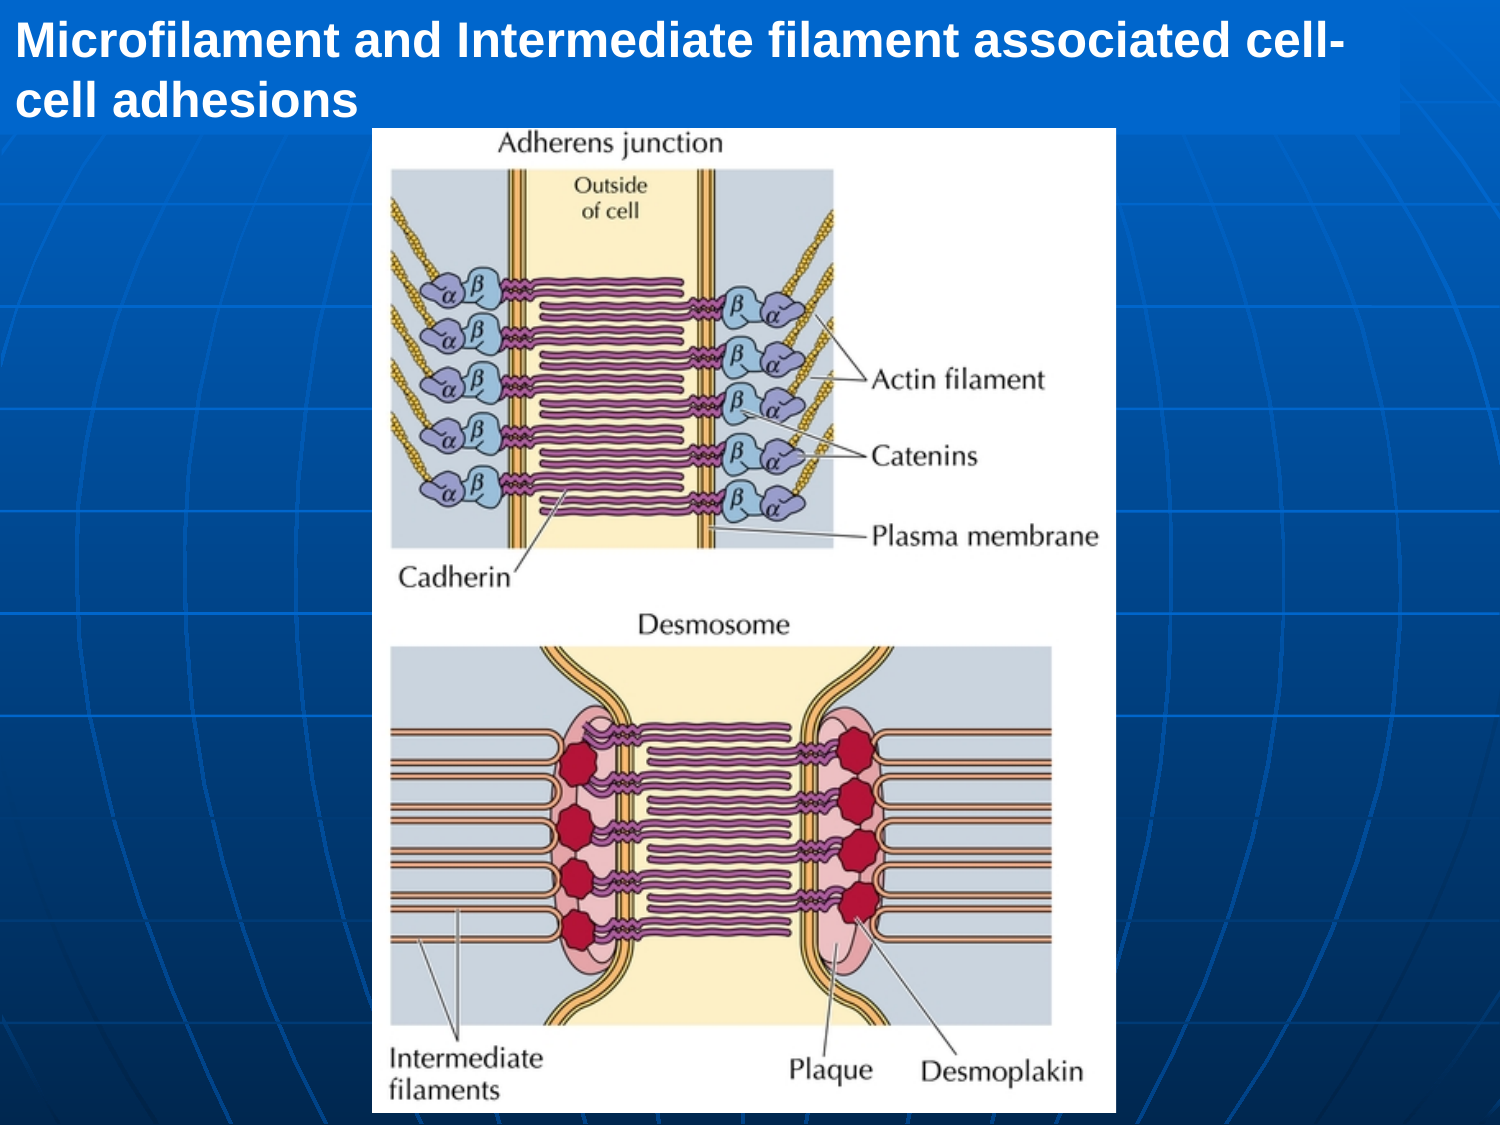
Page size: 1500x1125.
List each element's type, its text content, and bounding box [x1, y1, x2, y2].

picture [372, 128, 1117, 1113]
text_box Microfilament and Intermediate filament associated cell-cell adhesions [0, 0, 1400, 135]
